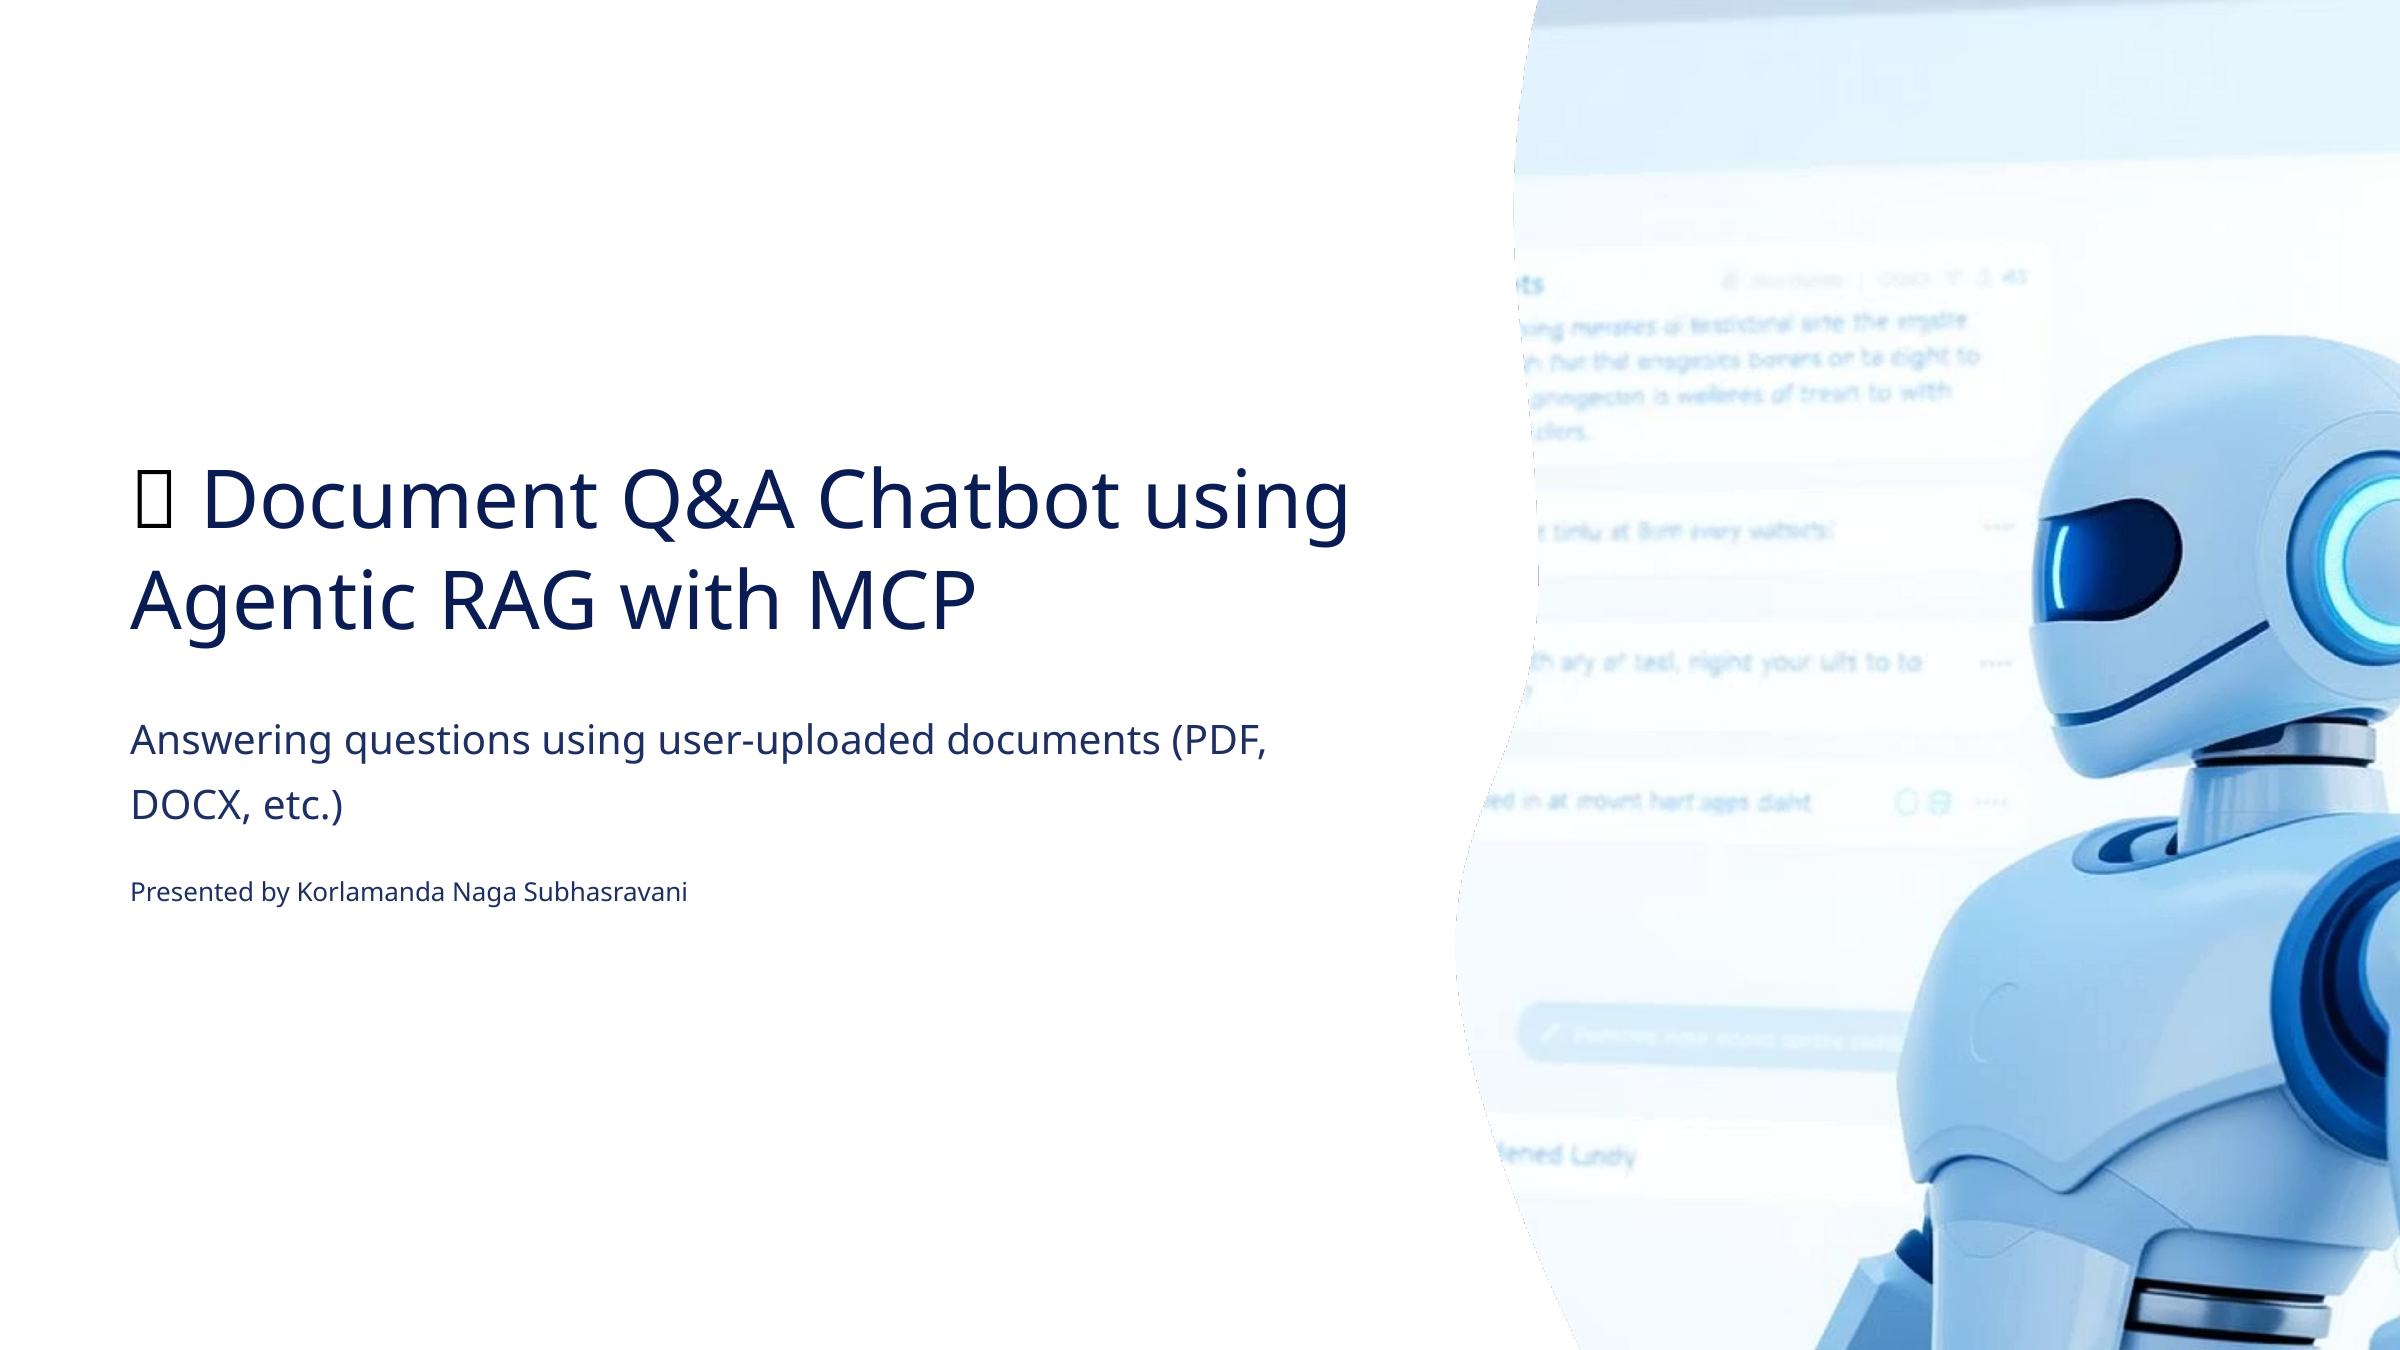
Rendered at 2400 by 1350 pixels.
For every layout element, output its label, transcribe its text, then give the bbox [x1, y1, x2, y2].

text_box 📄 Document Q&A Chatbot using Agentic RAG with MCP [130, 443, 1370, 650]
text_box Presented by Korlamanda Naga Subhasravani [130, 864, 1370, 907]
text_box Answering questions using user-uploaded documents (PDF, DOCX, etc.) [130, 698, 1370, 829]
picture [1454, 0, 2400, 1350]
